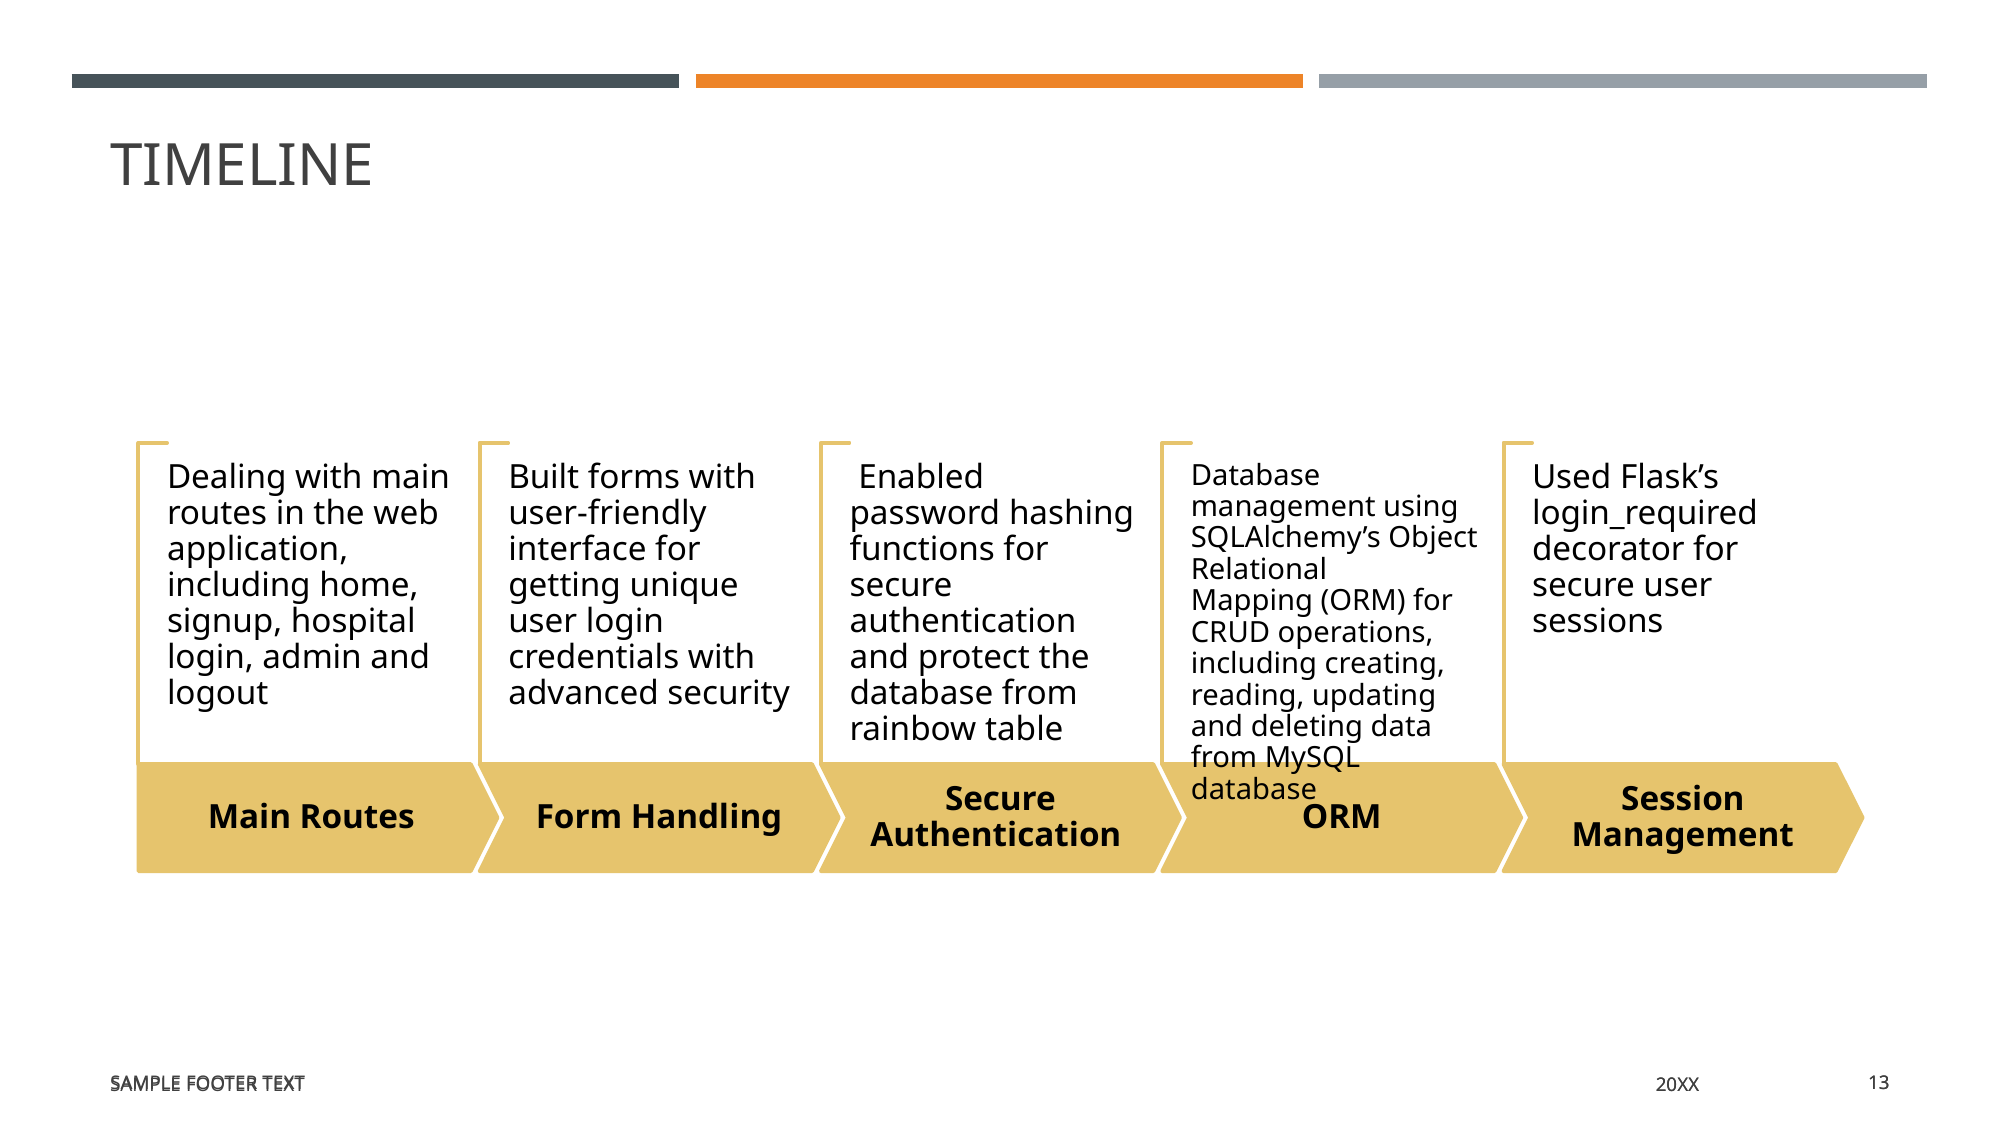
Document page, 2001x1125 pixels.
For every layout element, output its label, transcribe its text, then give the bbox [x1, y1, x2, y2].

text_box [137, 299, 1864, 1015]
text_box Timeline [95, 120, 1905, 282]
text_box 20XX [1247, 1053, 1715, 1114]
text_box Sample Footer Text [95, 1053, 1230, 1114]
text_box 13 [1731, 1053, 1905, 1114]
